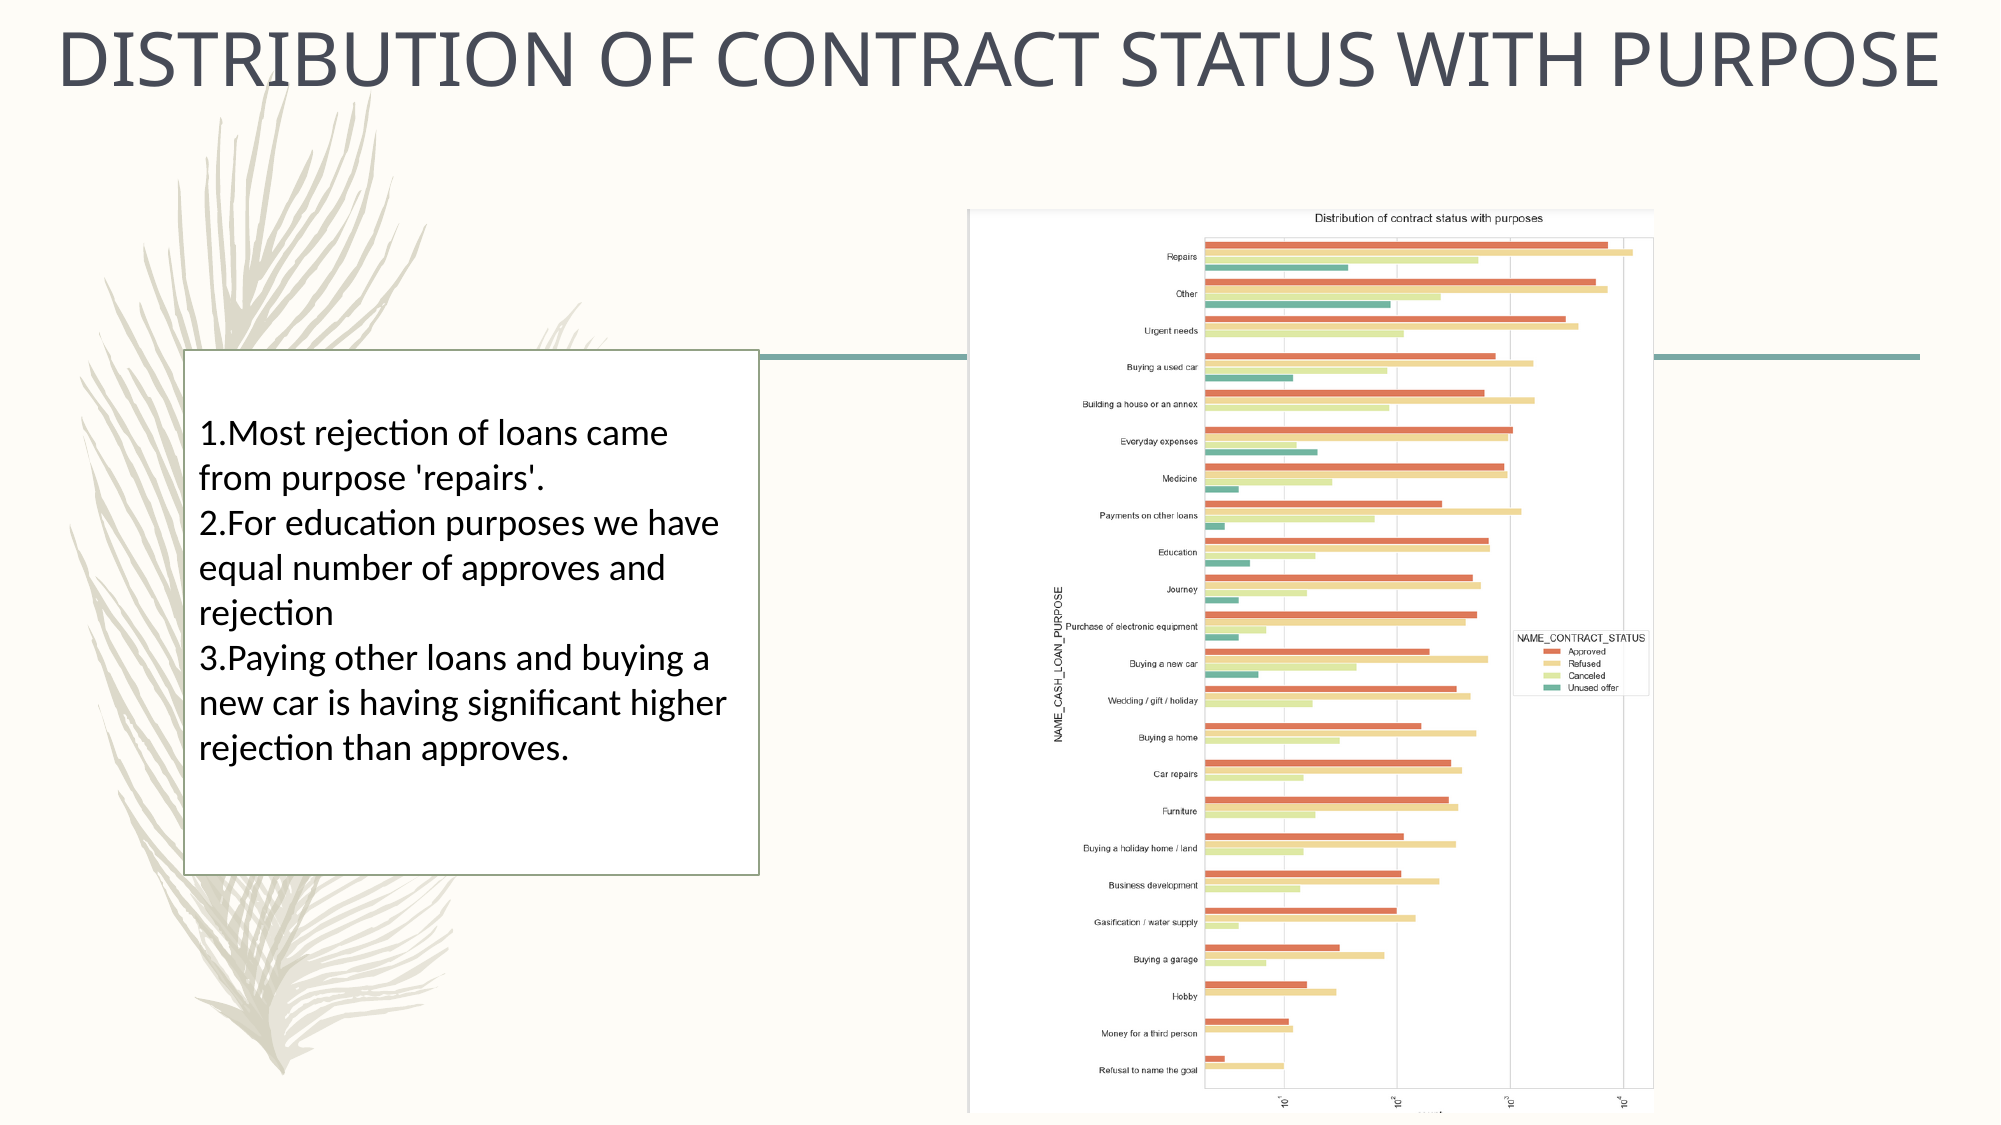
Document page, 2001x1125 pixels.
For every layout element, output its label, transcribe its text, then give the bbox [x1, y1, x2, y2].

text_box Most rejection of loans came from purpose 'repairs'. For education purposes we have equal number of approves and rejection Paying other loans and buying a new car is having significant higher rejection than approves. [184, 400, 760, 821]
text_box [183, 349, 760, 876]
title DISTRIBUTION OF CONTRACT STATUS WITH PURPOSE [0, 7, 2000, 184]
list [966, 209, 1654, 1114]
